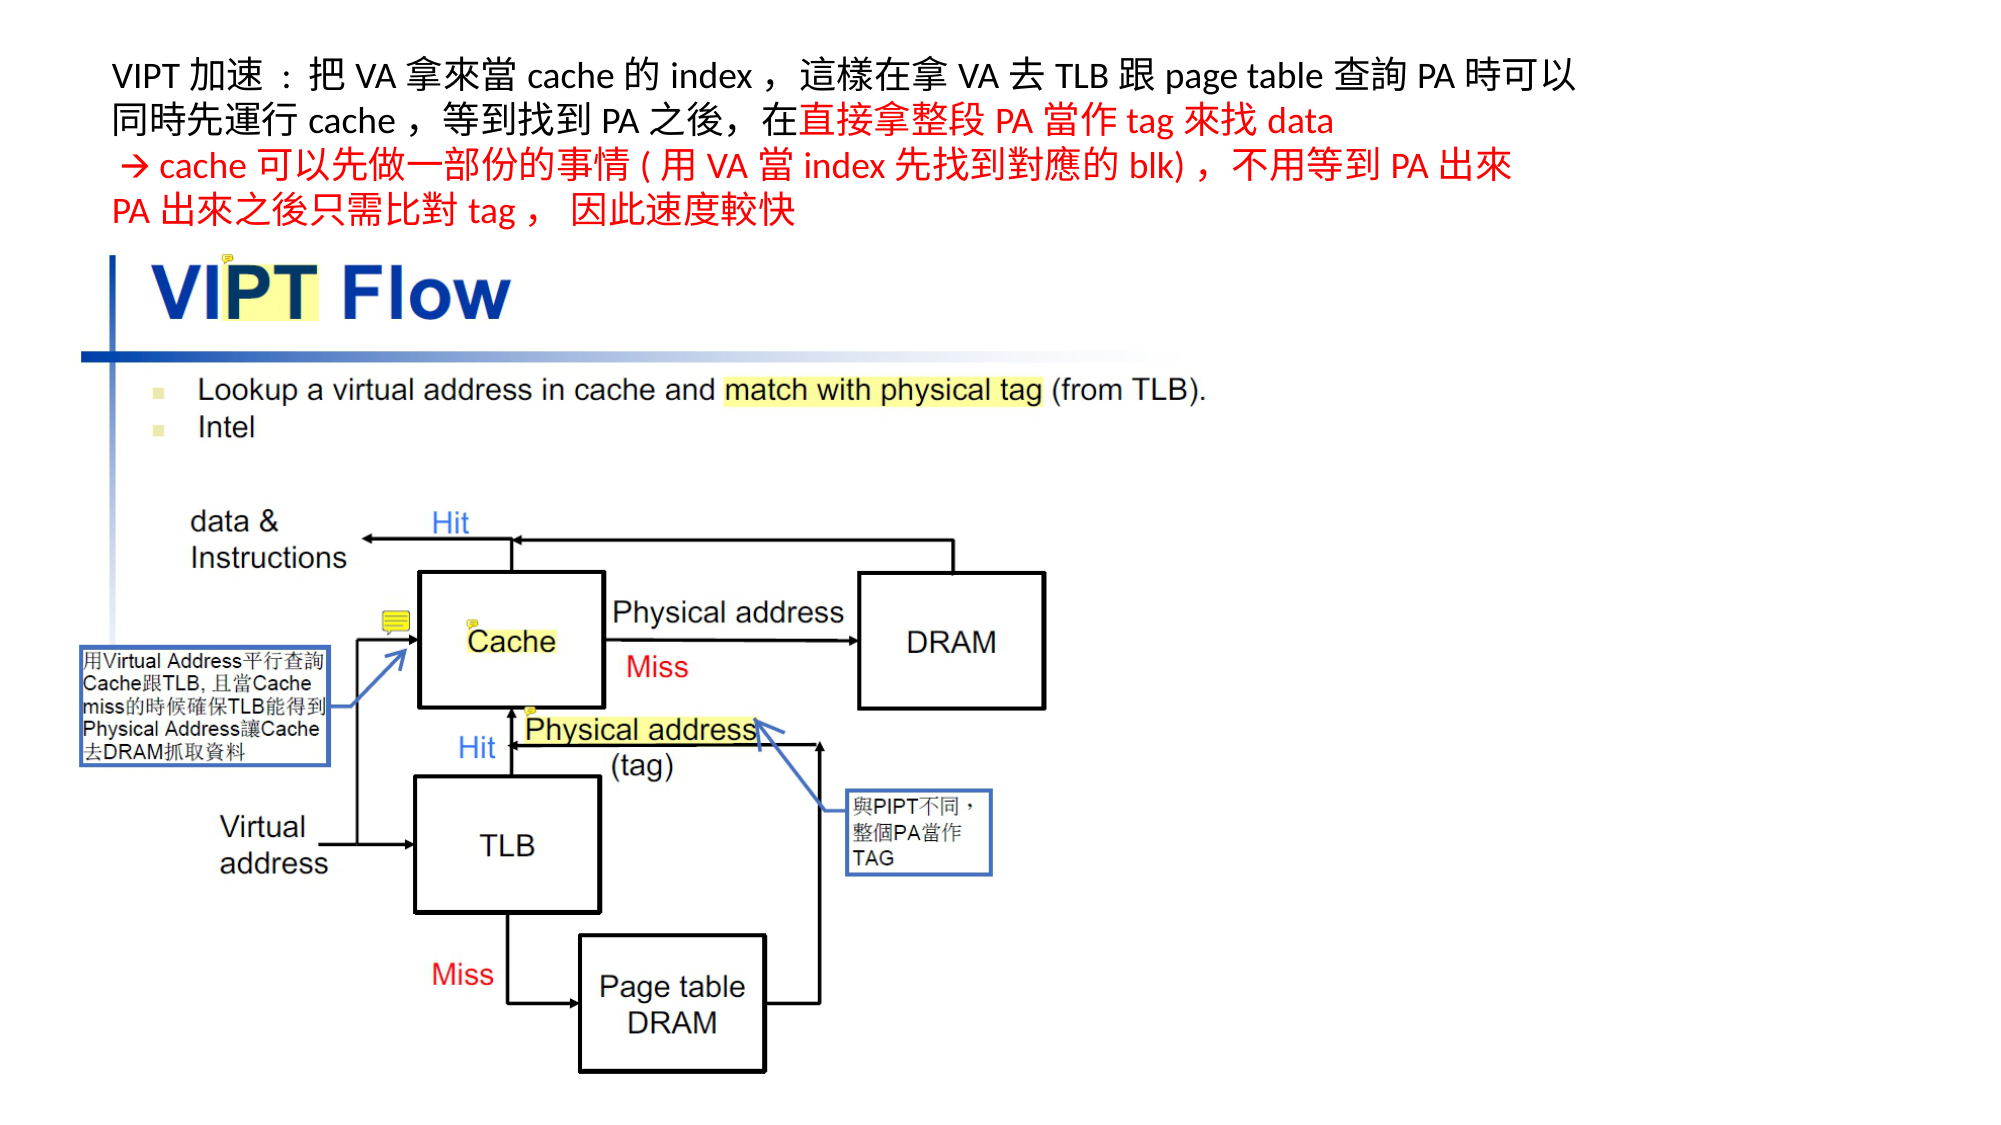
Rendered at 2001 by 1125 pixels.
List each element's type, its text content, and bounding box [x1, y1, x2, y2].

picture [68, 240, 1261, 1083]
text_box VIPT加速 : 把VA拿來當cache的index，這樣在拿VA去TLB跟page table查詢PA時可以同時先運行cache，等到找到PA之後，在直接拿整段PA當作tag來找data 🡪 cache可以先做一部份的事情(用VA當index先找到對應的blk)，不用等到PA出來 PA出來之後只需比對tag， 因此速度較快 [96, 43, 1593, 239]
